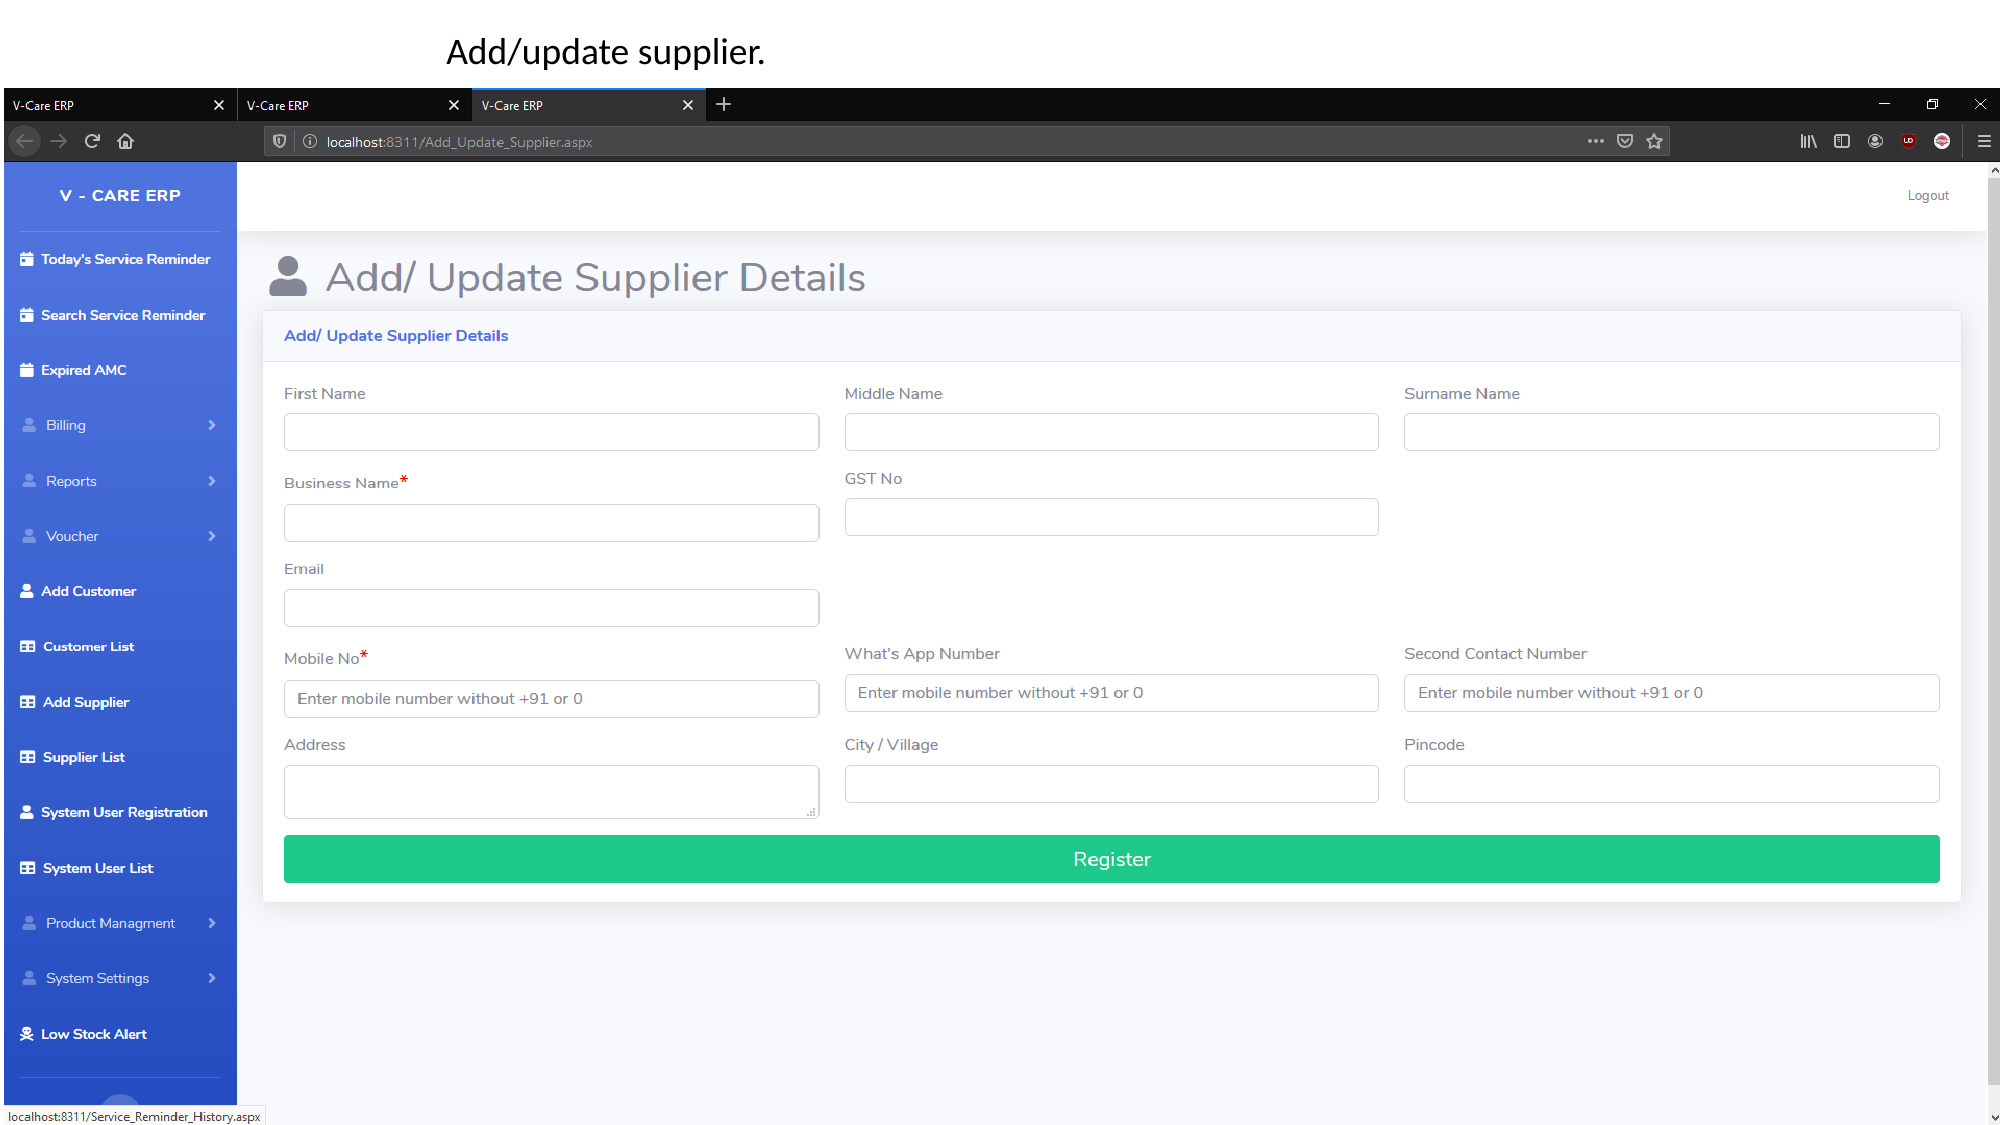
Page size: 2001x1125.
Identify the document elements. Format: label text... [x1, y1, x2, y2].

text_box Add/update supplier. [431, 19, 782, 80]
picture [4, 88, 2000, 1125]
